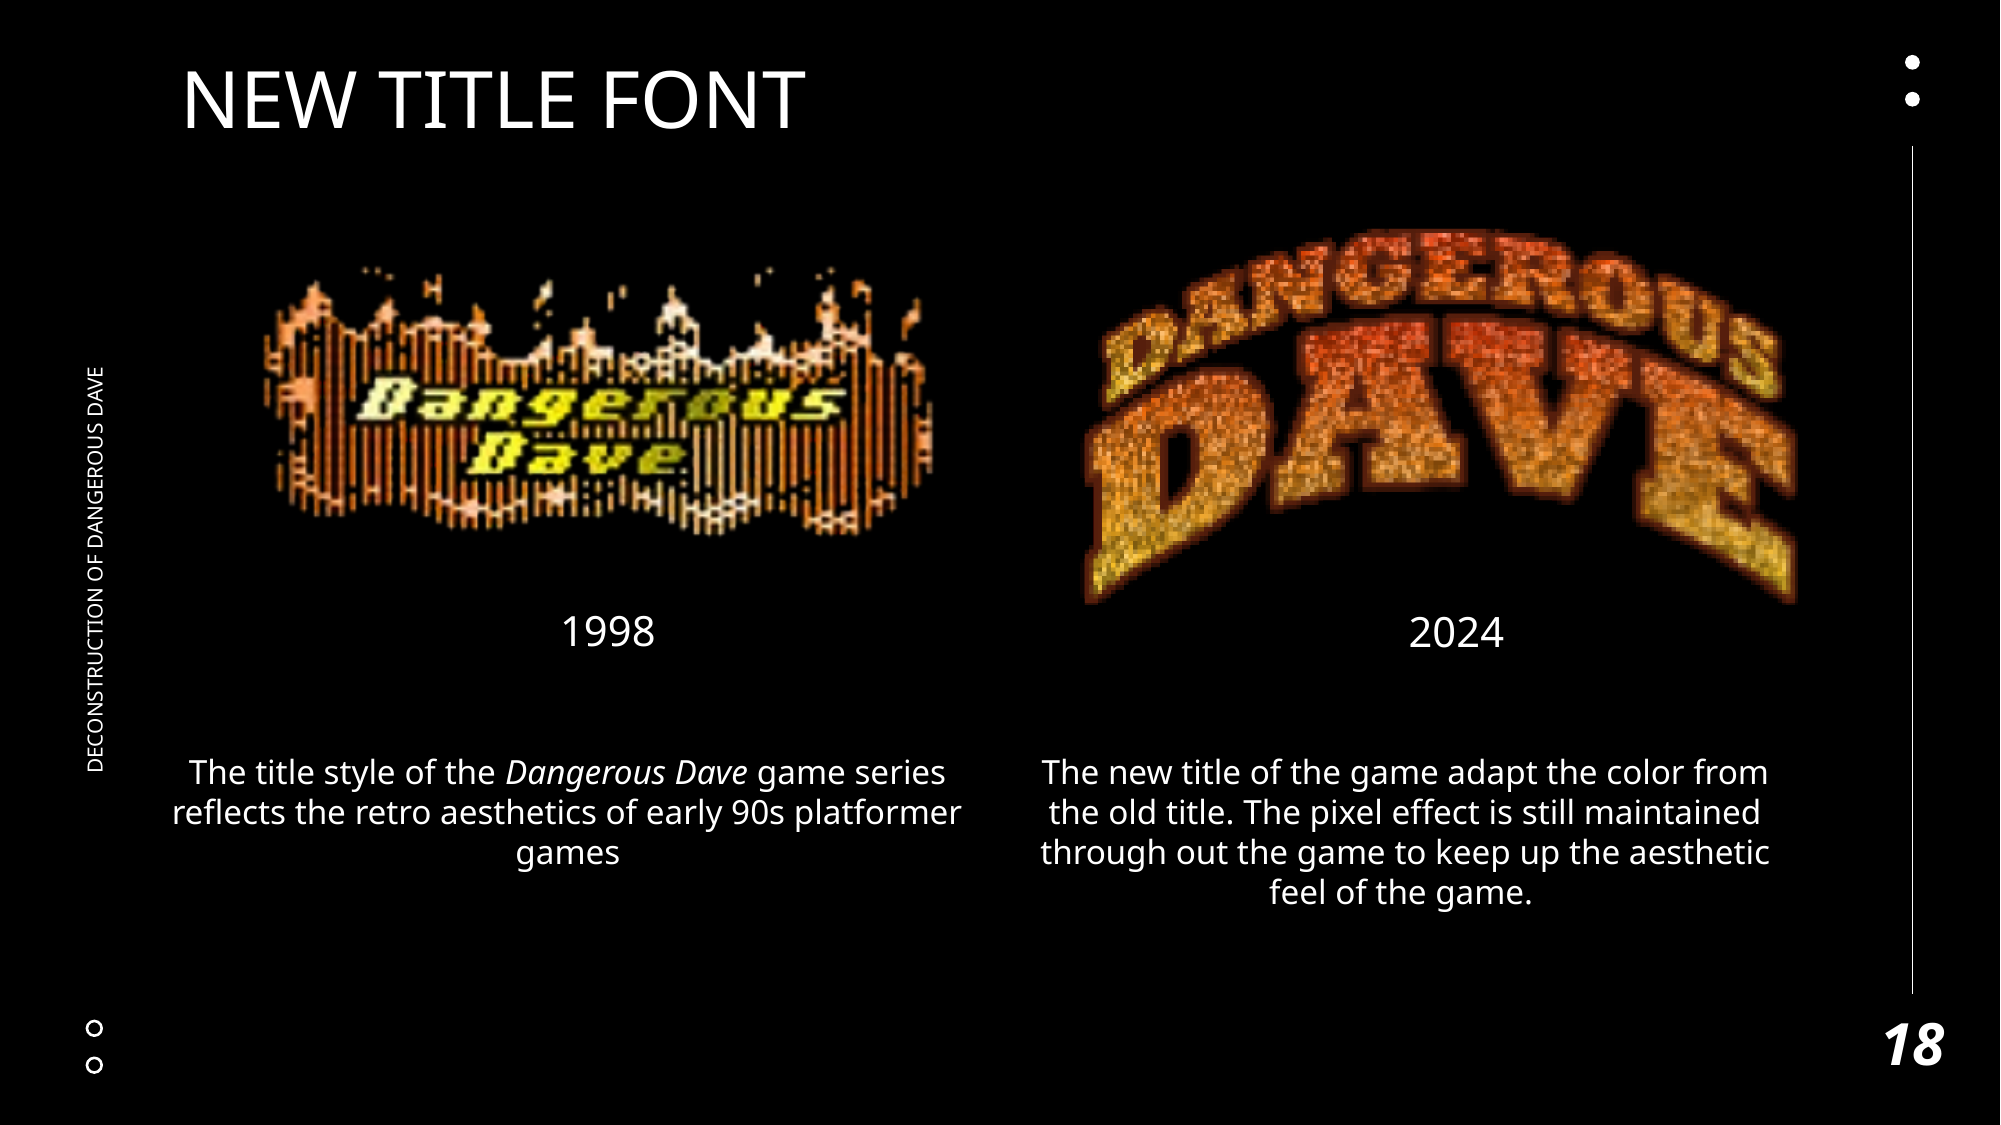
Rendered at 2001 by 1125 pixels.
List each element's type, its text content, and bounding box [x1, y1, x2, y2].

title NEW TITLE FONT [180, 68, 1257, 143]
text_box The title style of the Dangerous Dave game series reflects the retro aesthetics of early 90s platformer games [164, 751, 971, 962]
picture [235, 228, 981, 576]
slide_number 18 [1853, 1024, 1972, 1070]
picture [1080, 224, 1798, 605]
text_box The new title of the game adapt the color from the old title. The pixel effect is still maintained through out the game to keep up the aesthetic feel of the game. [1013, 751, 1798, 962]
text_box 1998 [502, 590, 715, 675]
footer DECONSTRUCTION OF DANGEROUS DAVE [67, 146, 122, 995]
text_box 2024 [1350, 605, 1563, 676]
